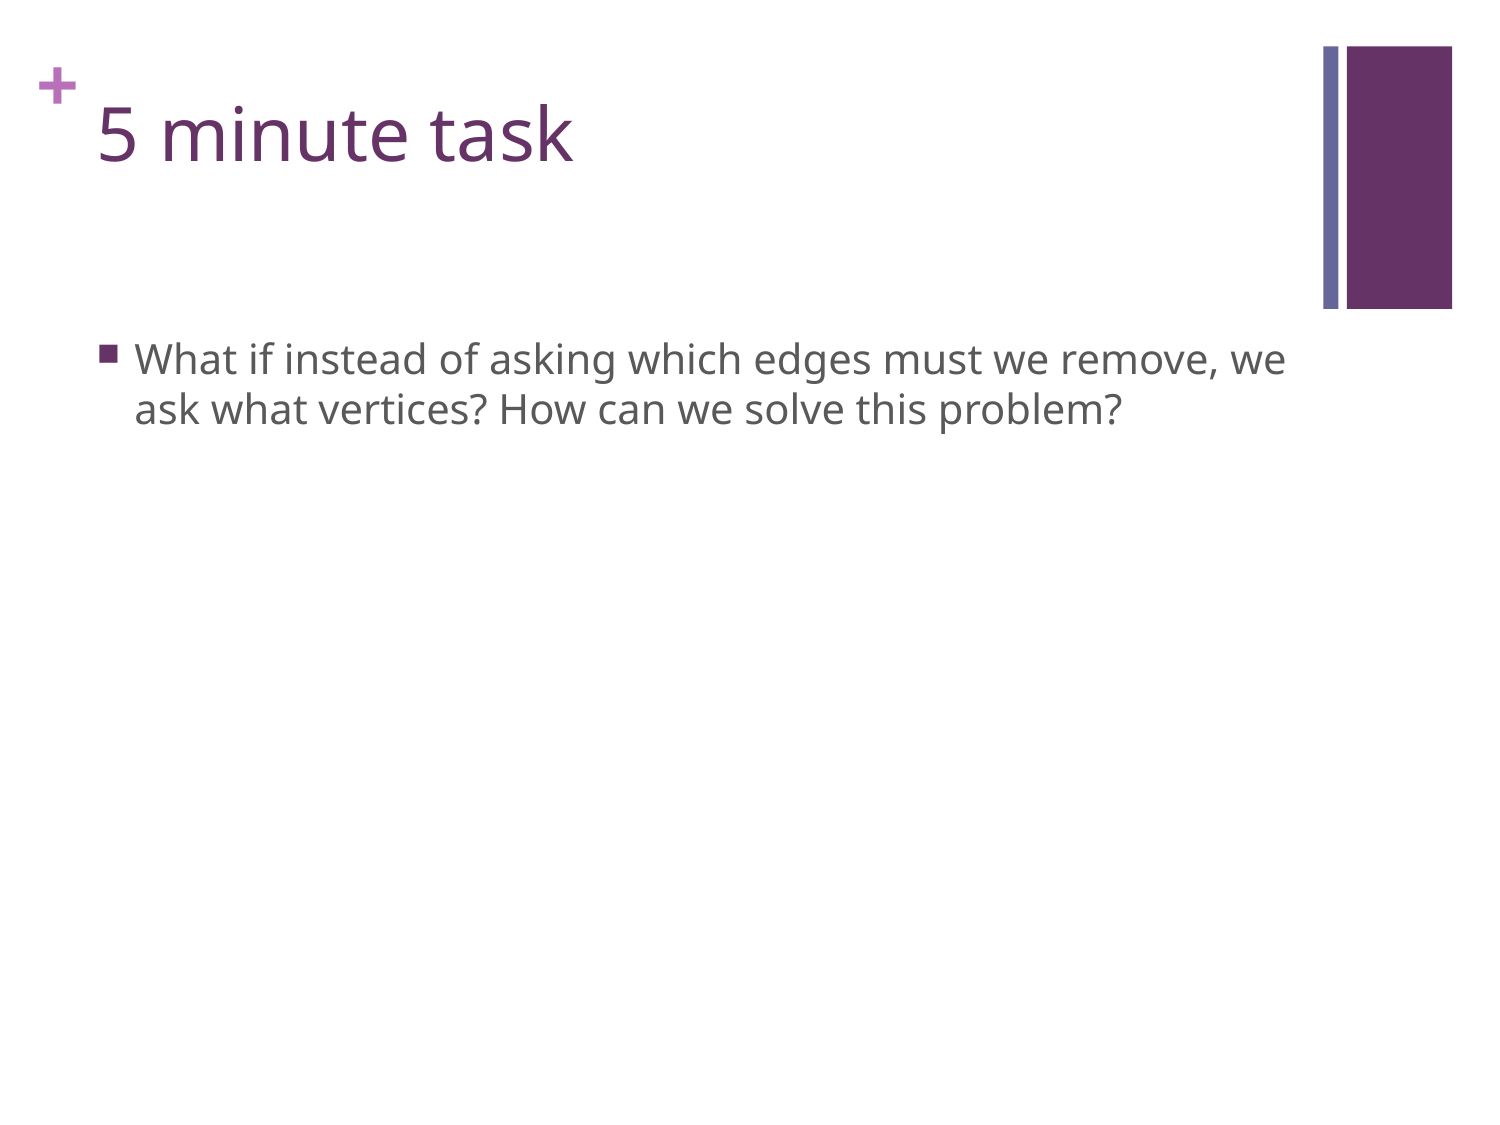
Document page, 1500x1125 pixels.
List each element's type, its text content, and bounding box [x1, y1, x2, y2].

title 5 minute task [81, 79, 1322, 263]
list What if instead of asking which edges must we remove, we ask what vertices? How can we solve this problem? [81, 324, 1322, 1005]
